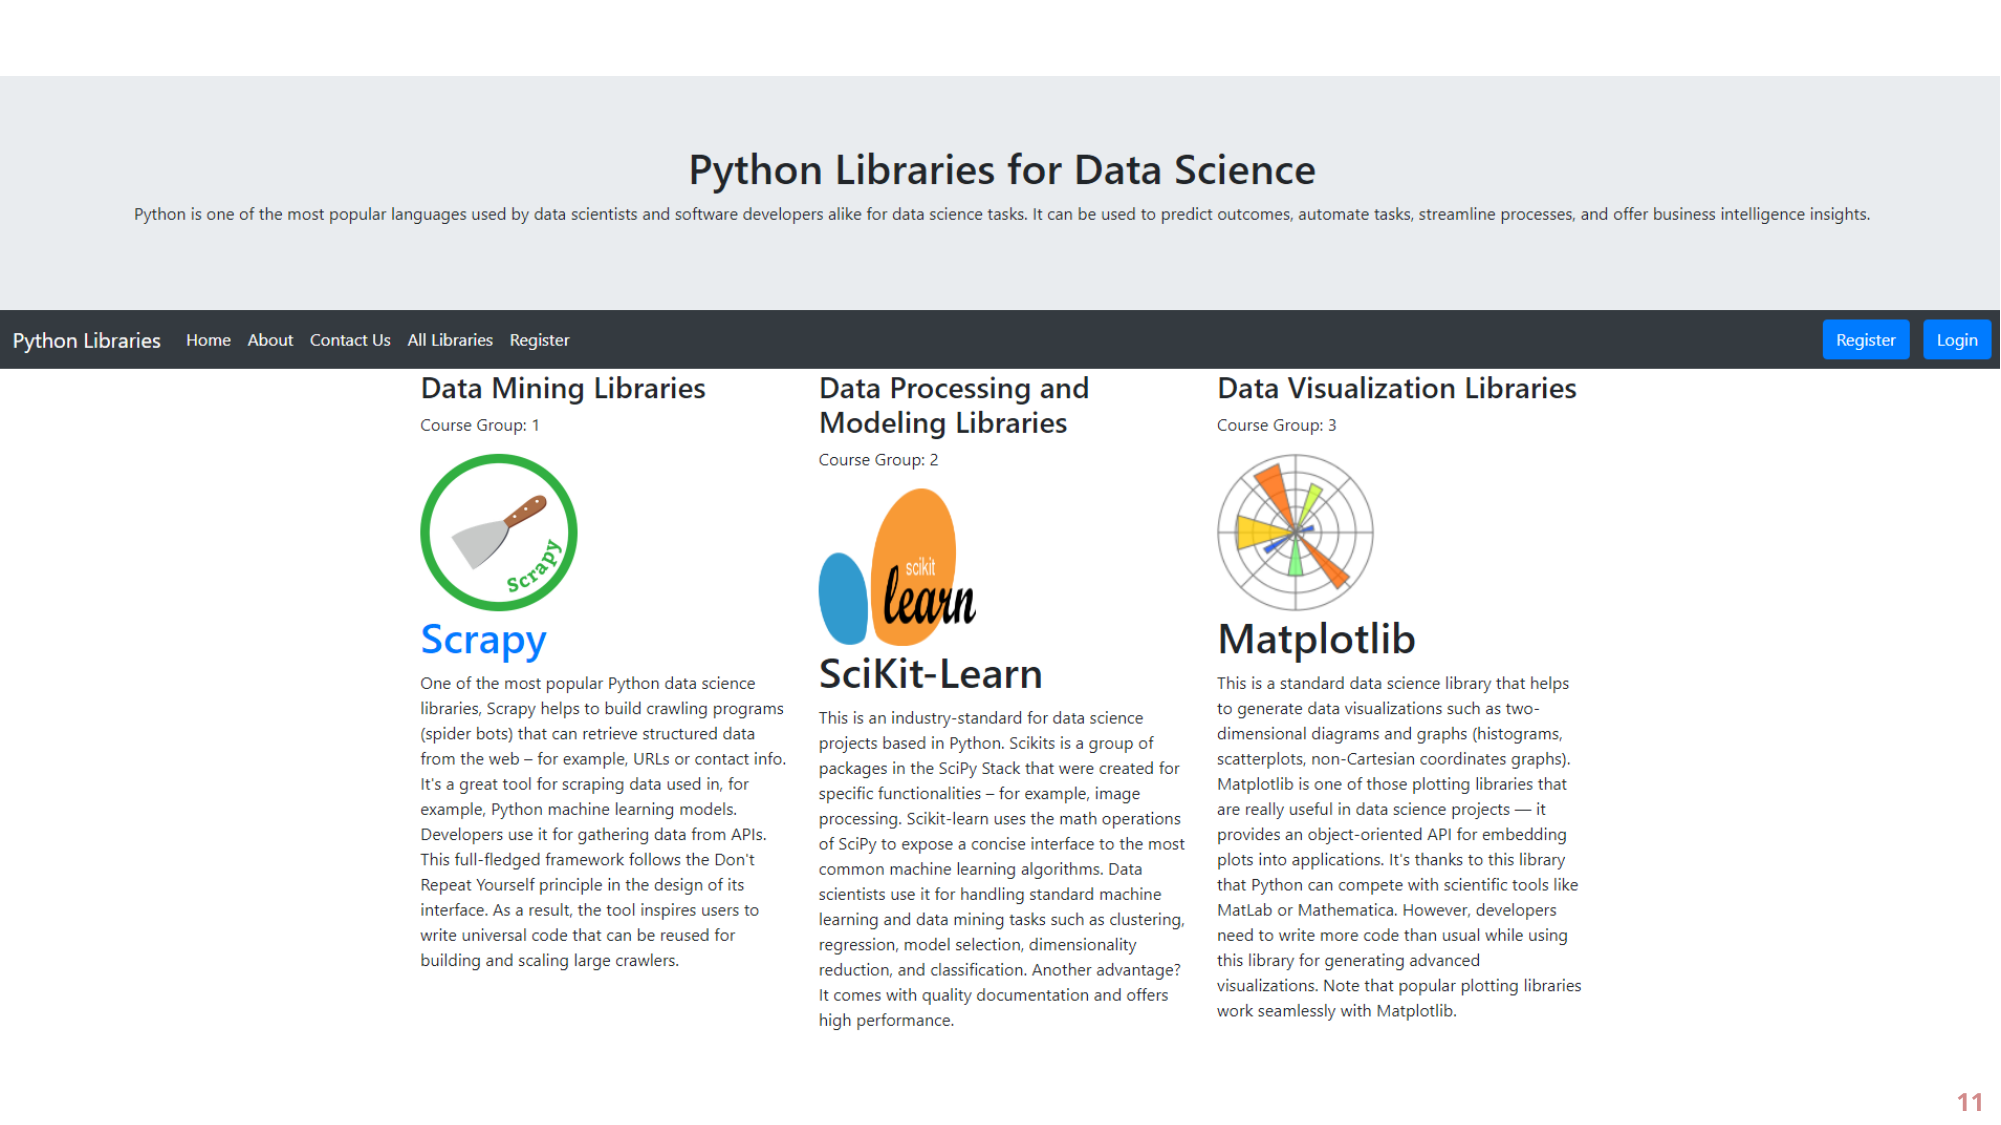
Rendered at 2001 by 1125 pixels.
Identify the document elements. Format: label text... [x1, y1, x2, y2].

picture [0, 76, 2000, 1049]
slide_number 11 [1550, 1083, 2000, 1124]
